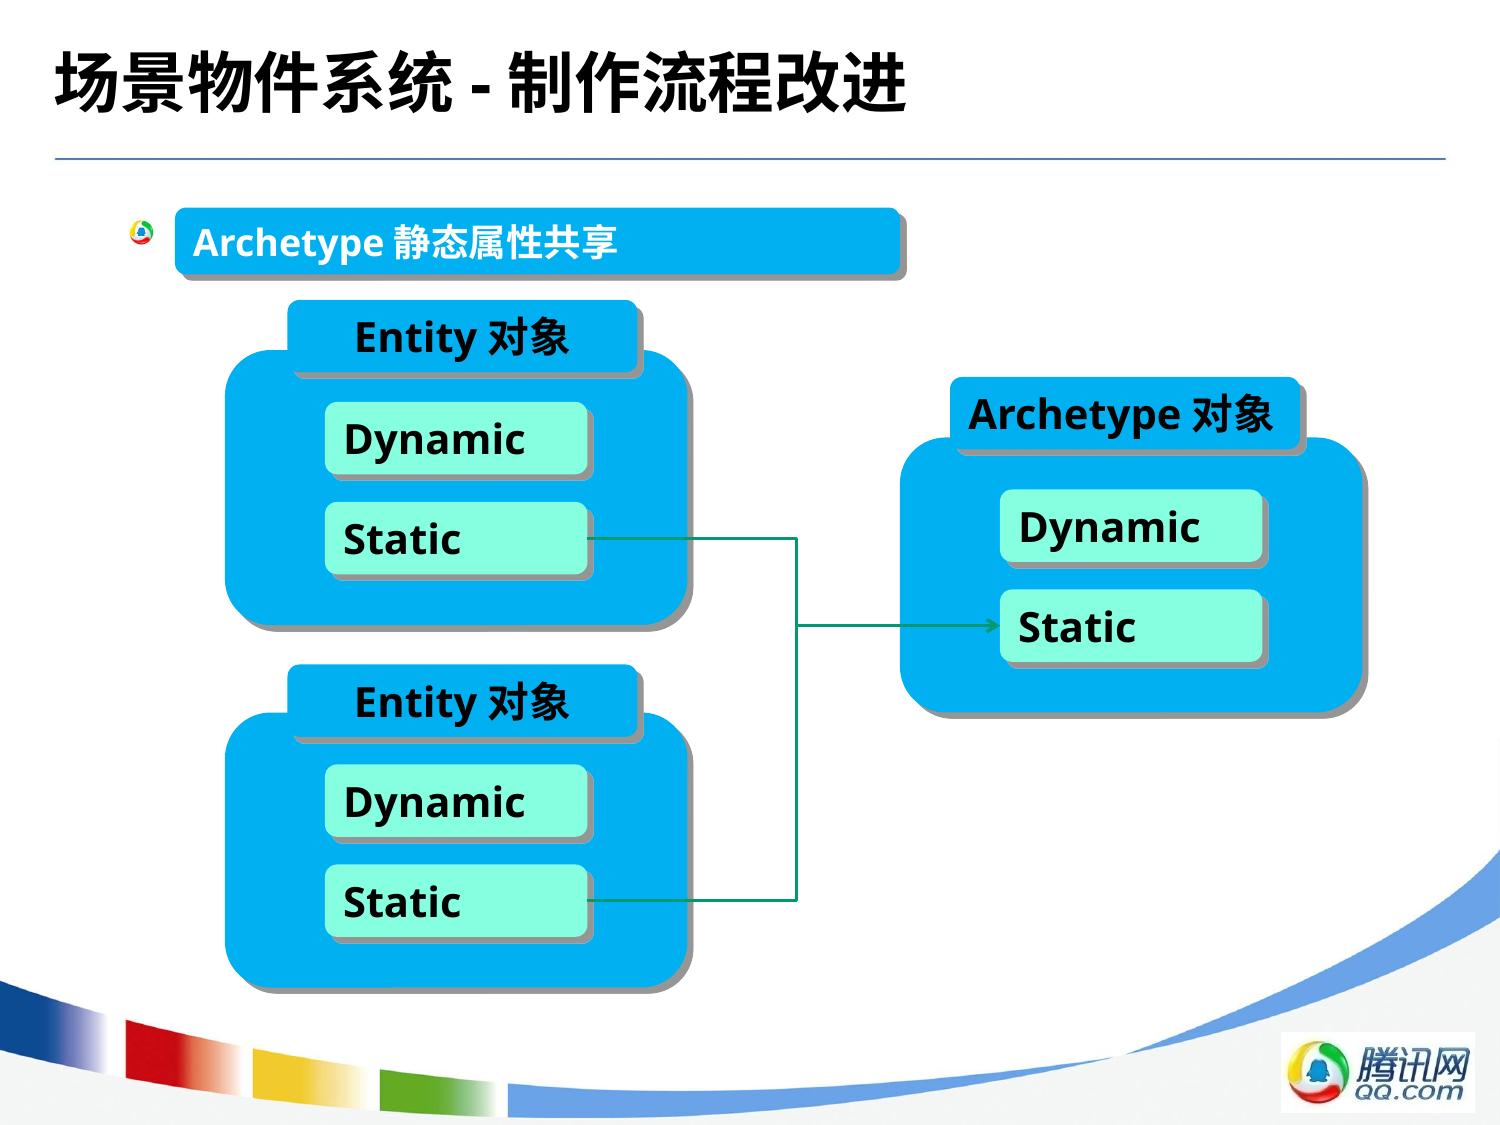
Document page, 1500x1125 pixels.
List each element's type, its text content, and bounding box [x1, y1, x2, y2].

text_box Static [324, 501, 588, 575]
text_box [587, 538, 1001, 625]
text_box [899, 437, 1363, 713]
text_box Entity对象 [287, 299, 638, 373]
text_box Entity对象 [287, 664, 582, 737]
text_box Dynamic [324, 764, 582, 837]
text_box [224, 712, 688, 988]
text_box [224, 350, 688, 626]
list 动态物件的开发流程优化 [112, 199, 1463, 926]
title 场景物件系统-制作流程改进 [38, 12, 1026, 151]
picture [0, 0, 1500, 1125]
text_box Static [324, 864, 588, 937]
text_box Dynamic [324, 401, 588, 475]
text_box Static [1004, 589, 1263, 662]
text_box Archetype静态属性共享 [174, 207, 901, 275]
text_box Archetype对象 [950, 376, 1301, 450]
text_box Dynamic [999, 489, 1263, 562]
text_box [587, 625, 1001, 902]
